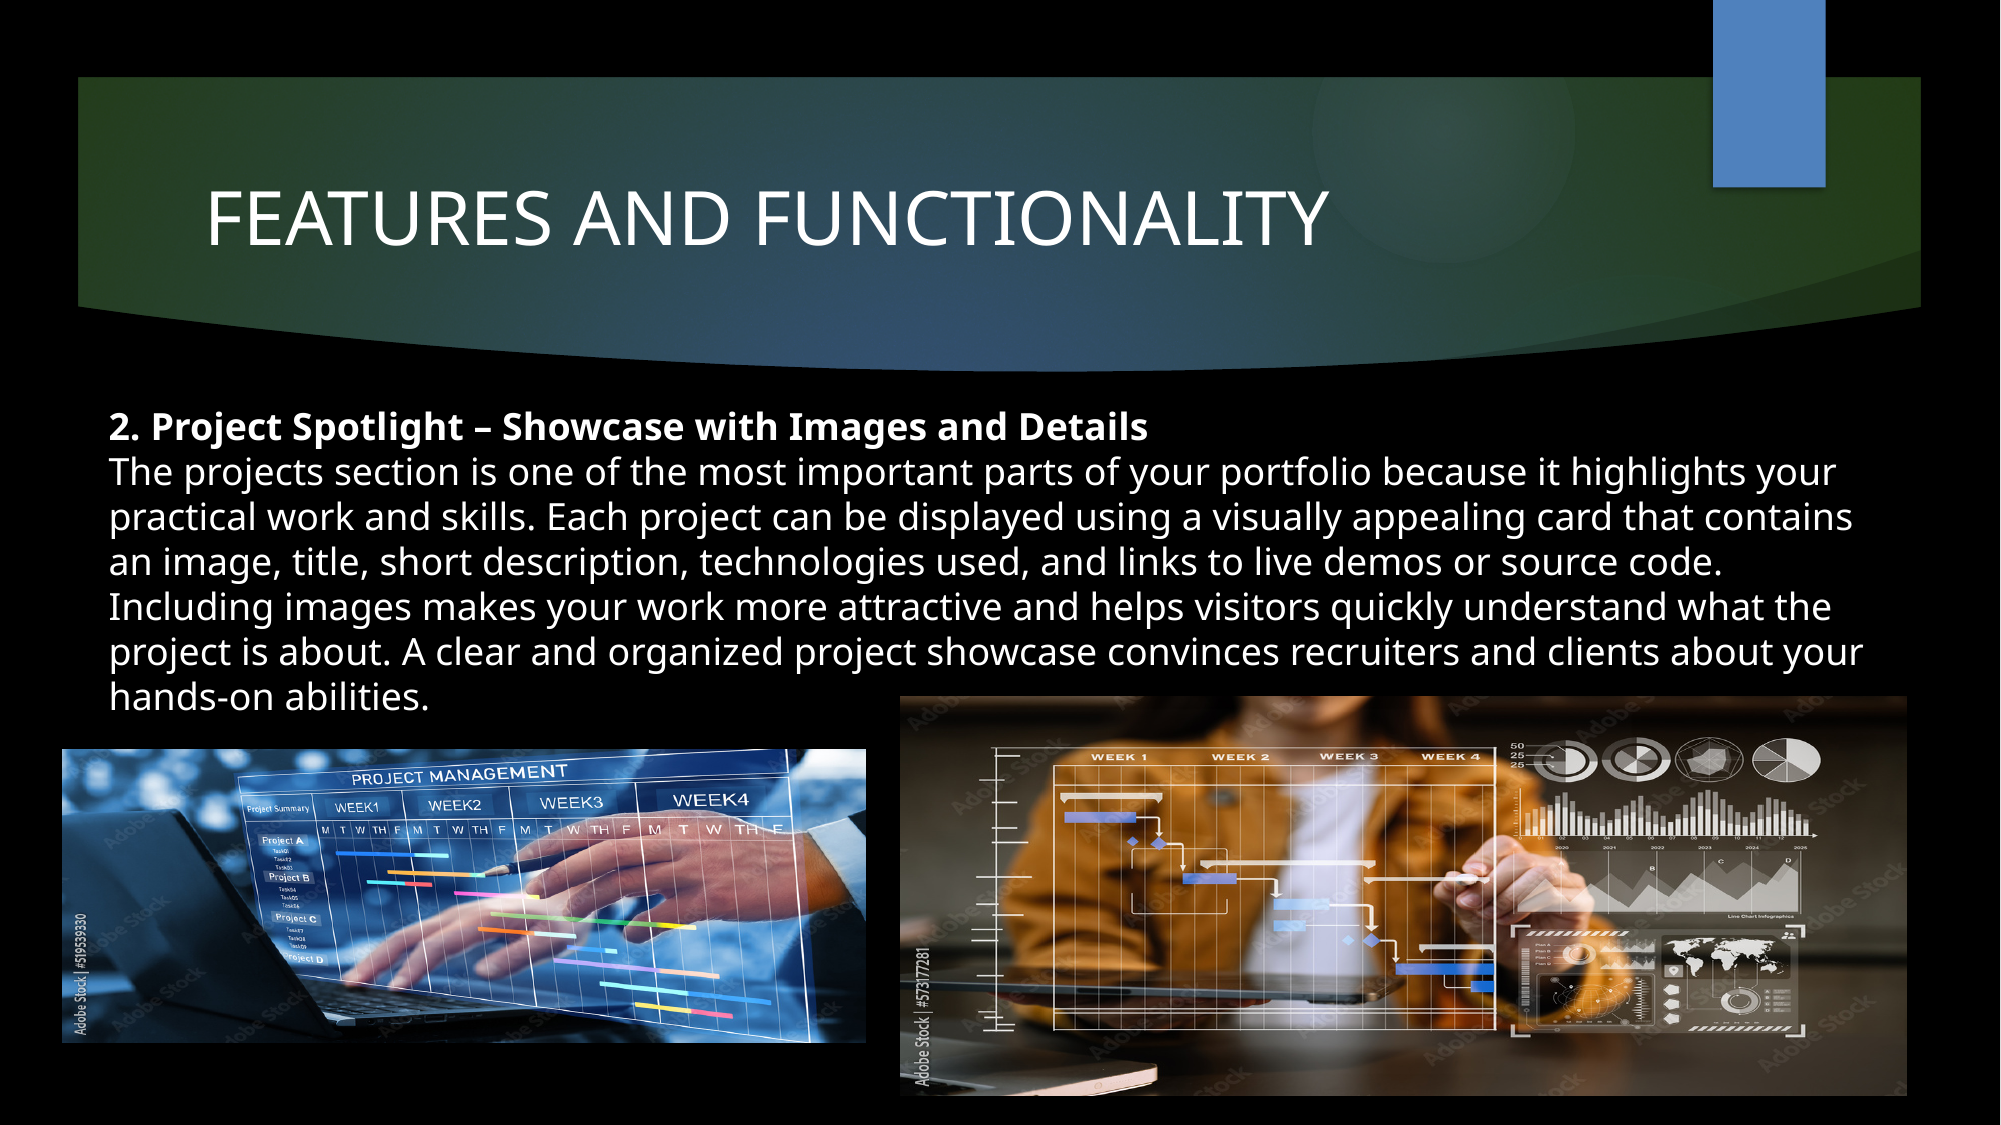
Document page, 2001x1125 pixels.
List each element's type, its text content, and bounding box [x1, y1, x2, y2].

picture [62, 749, 866, 1043]
text_box 2. Project Spotlight – Showcase with Images and Details The projects section is one of the most important parts of your portfolio because it highlights your practical work and skills. Each project can be displayed using a visually appealing card that contains an image, title, short description, technologies used, and links to live demos or source code. Including images makes your work more attractive and helps visitors quickly understand what the project is about. A clear and organized project showcase convinces recruiters and clients about your hands-on abilities. [93, 395, 1907, 726]
picture [899, 696, 1907, 1096]
title FEATURES AND FUNCTIONALITY [189, 155, 1627, 275]
